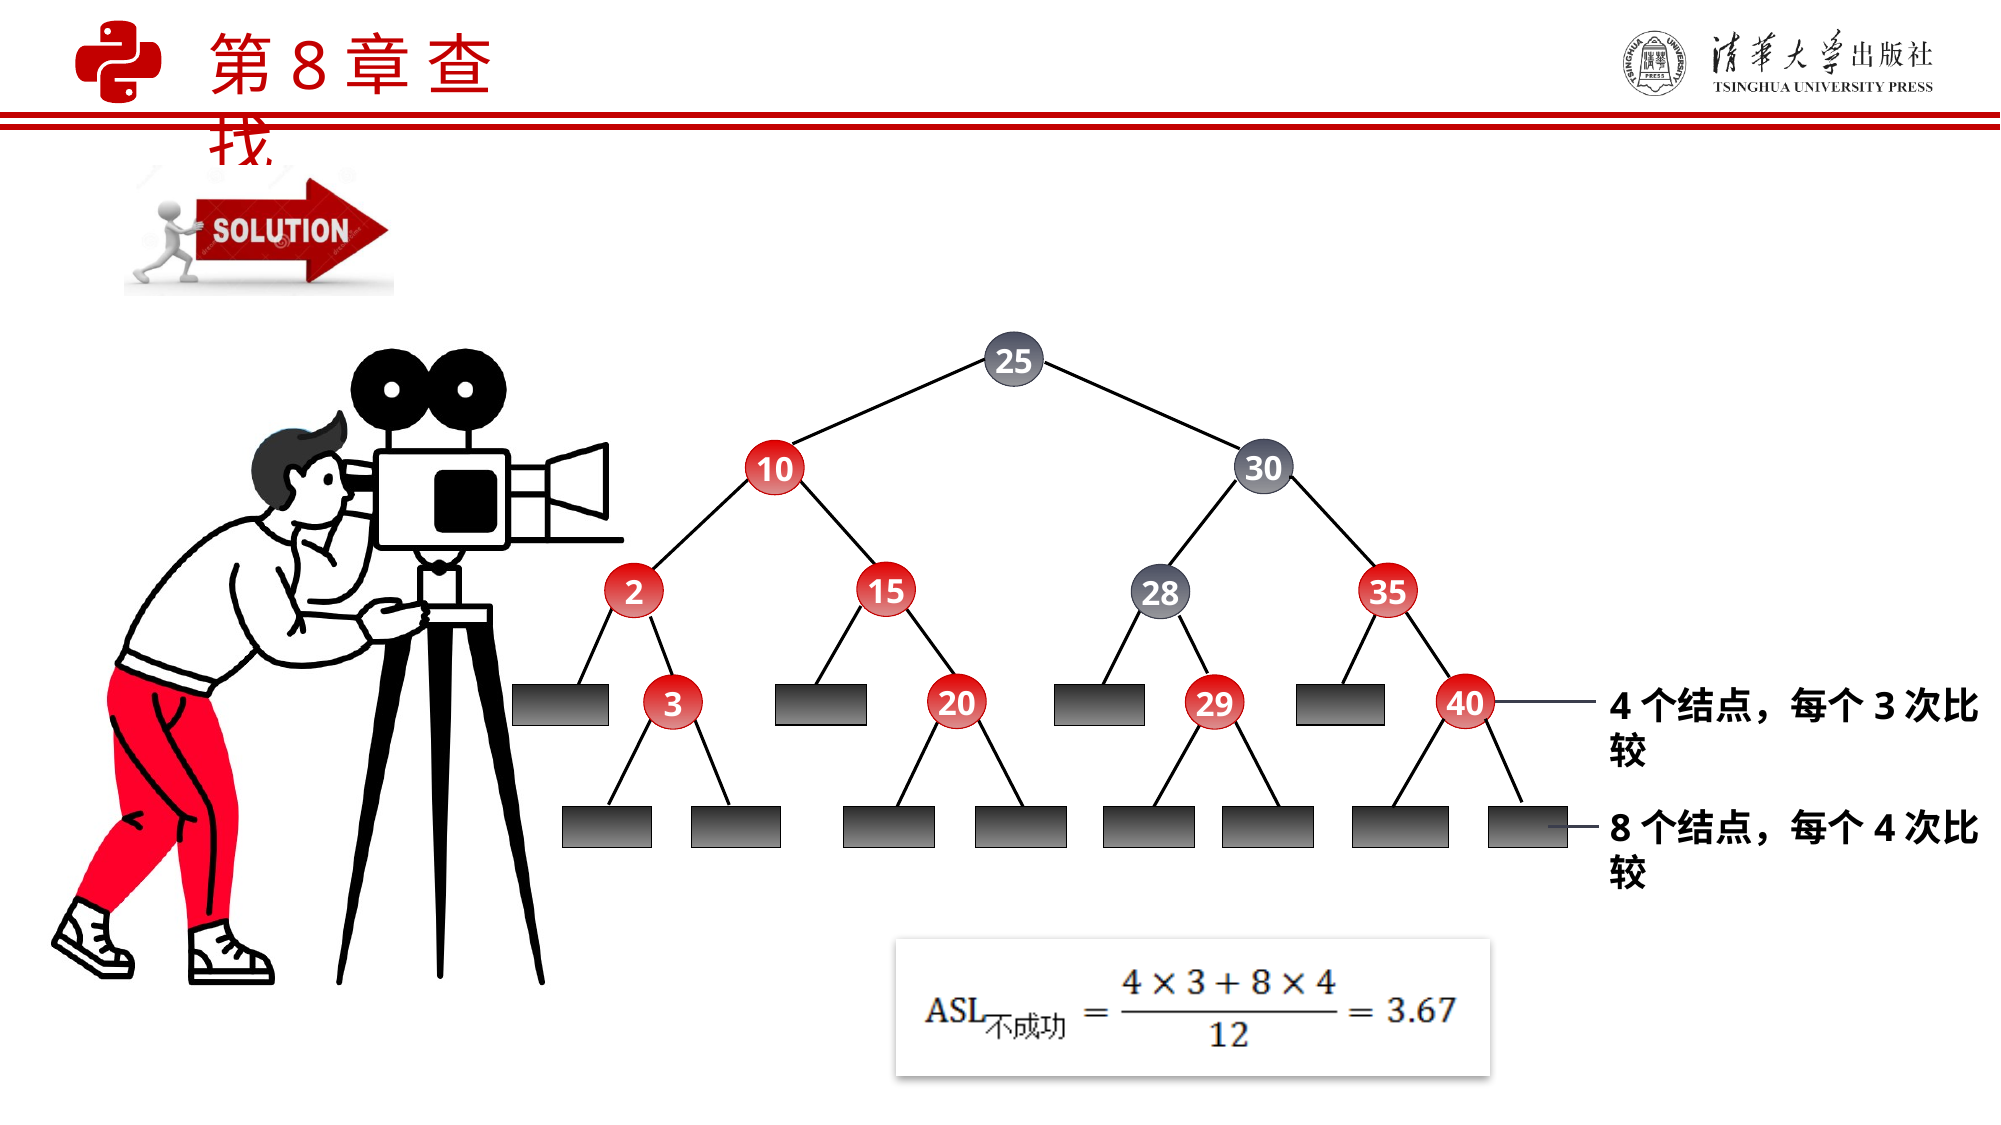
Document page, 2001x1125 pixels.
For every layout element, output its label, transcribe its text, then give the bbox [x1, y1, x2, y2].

picture [0, 165, 696, 1125]
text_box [512, 331, 1568, 848]
text_box 第8章 查找 [193, 15, 569, 165]
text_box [1494, 674, 2000, 903]
picture [910, 953, 1475, 1062]
